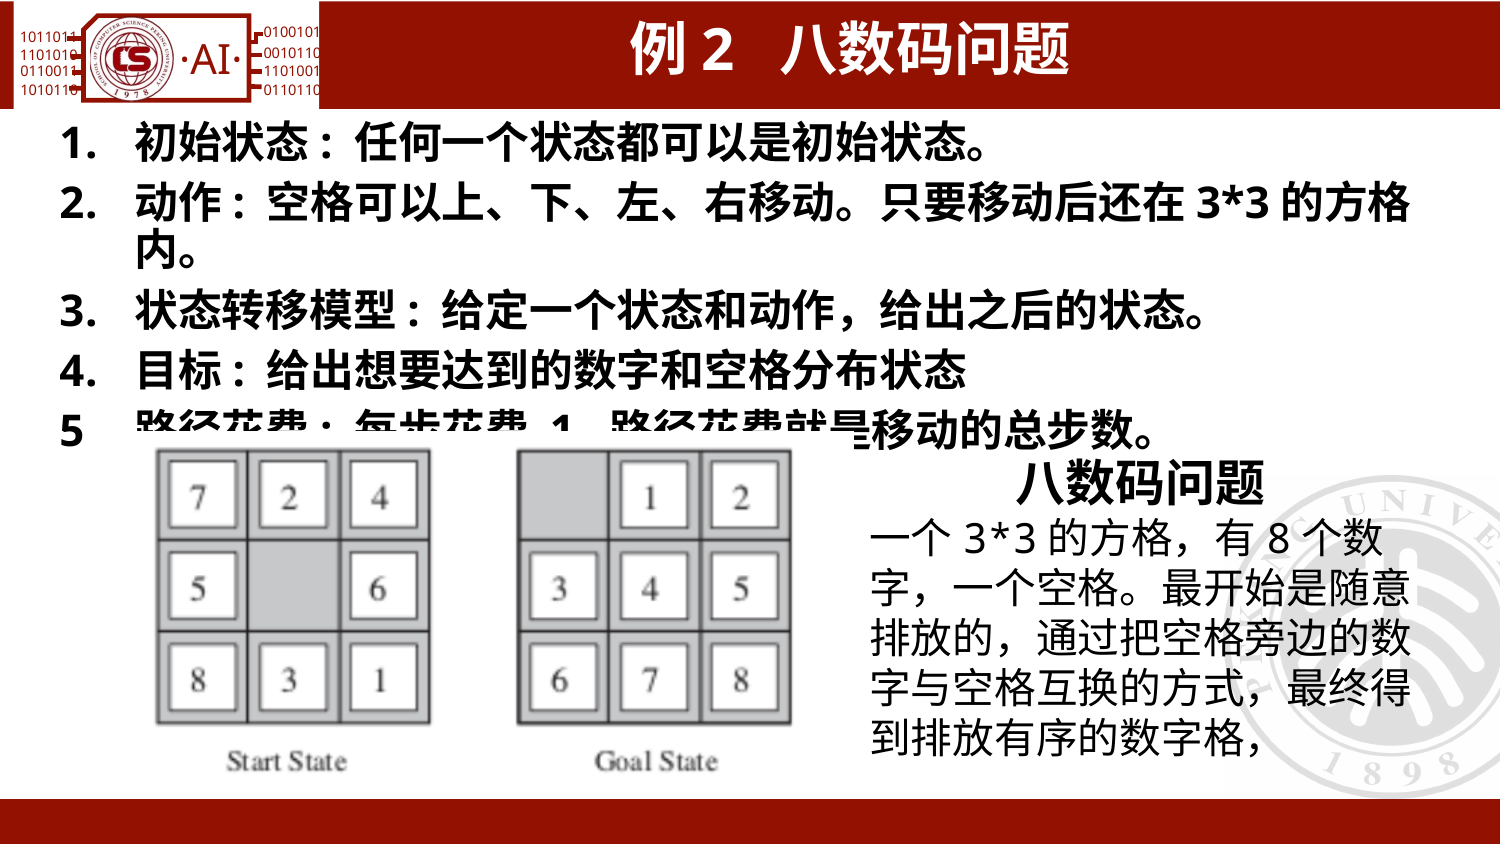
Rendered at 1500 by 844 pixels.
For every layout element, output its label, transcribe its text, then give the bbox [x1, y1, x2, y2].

title 例2 八数码问题 [319, 19, 1382, 84]
picture [84, 431, 854, 782]
text_box 八数码问题 一个3*3的方格，有8个数字，一个空格。最开始是随意排放的，通过把空格旁边的数字与空格互换的方式，最终得到排放有序的数字格， [864, 447, 1417, 767]
picture [88, 15, 175, 103]
list 初始状态: 任何一个状态都可以是初始状态。 动作: 空格可以上、下、左、右移动。只要移动后还在3*3的方格内。 状态转移模型: 给定一个状态和动作，给出之后的状态。 目标: 给出想要达到的数字和空格分布状态 路径花费: 每步花费 1, 路径花费就是移动的总步数。 [44, 112, 1439, 468]
